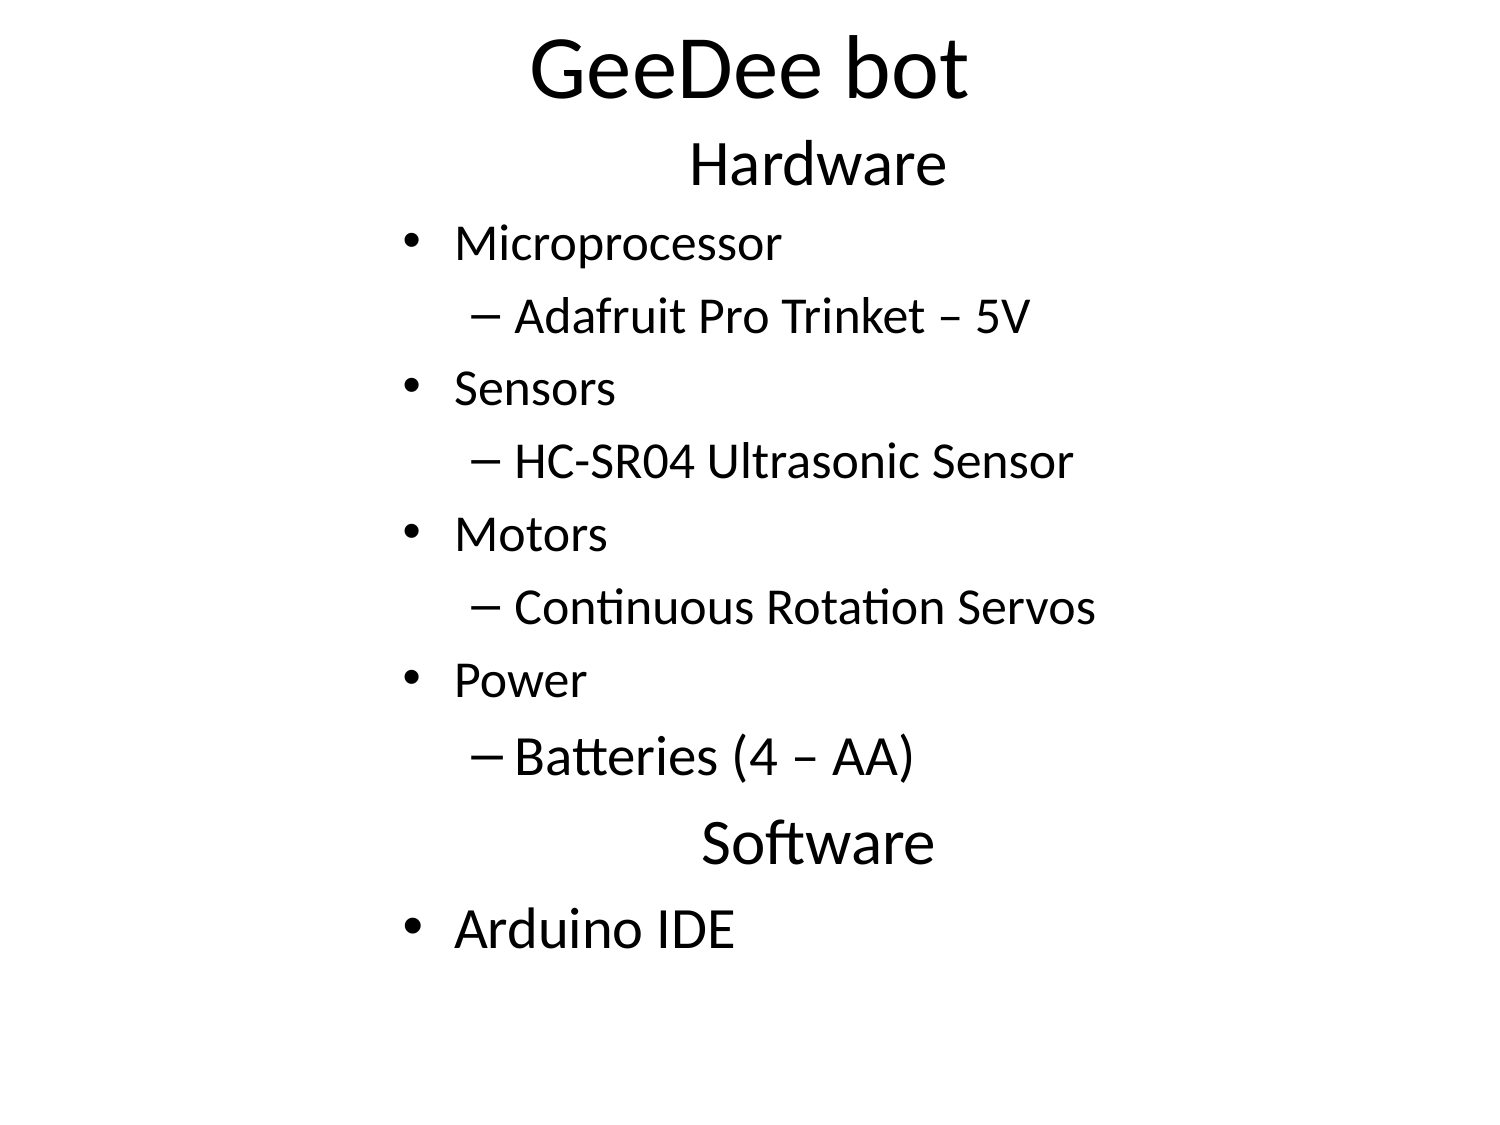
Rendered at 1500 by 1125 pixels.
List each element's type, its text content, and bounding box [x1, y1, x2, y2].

title GeeDee bot [75, 0, 1425, 125]
list Hardware Microprocessor Adafruit Pro Trinket – 5V Sensors HC-SR04 Ultrasonic Sensor Motors Continuous Rotation Servos Power Batteries (4 – AA) Software Arduino IDE [387, 112, 1250, 968]
